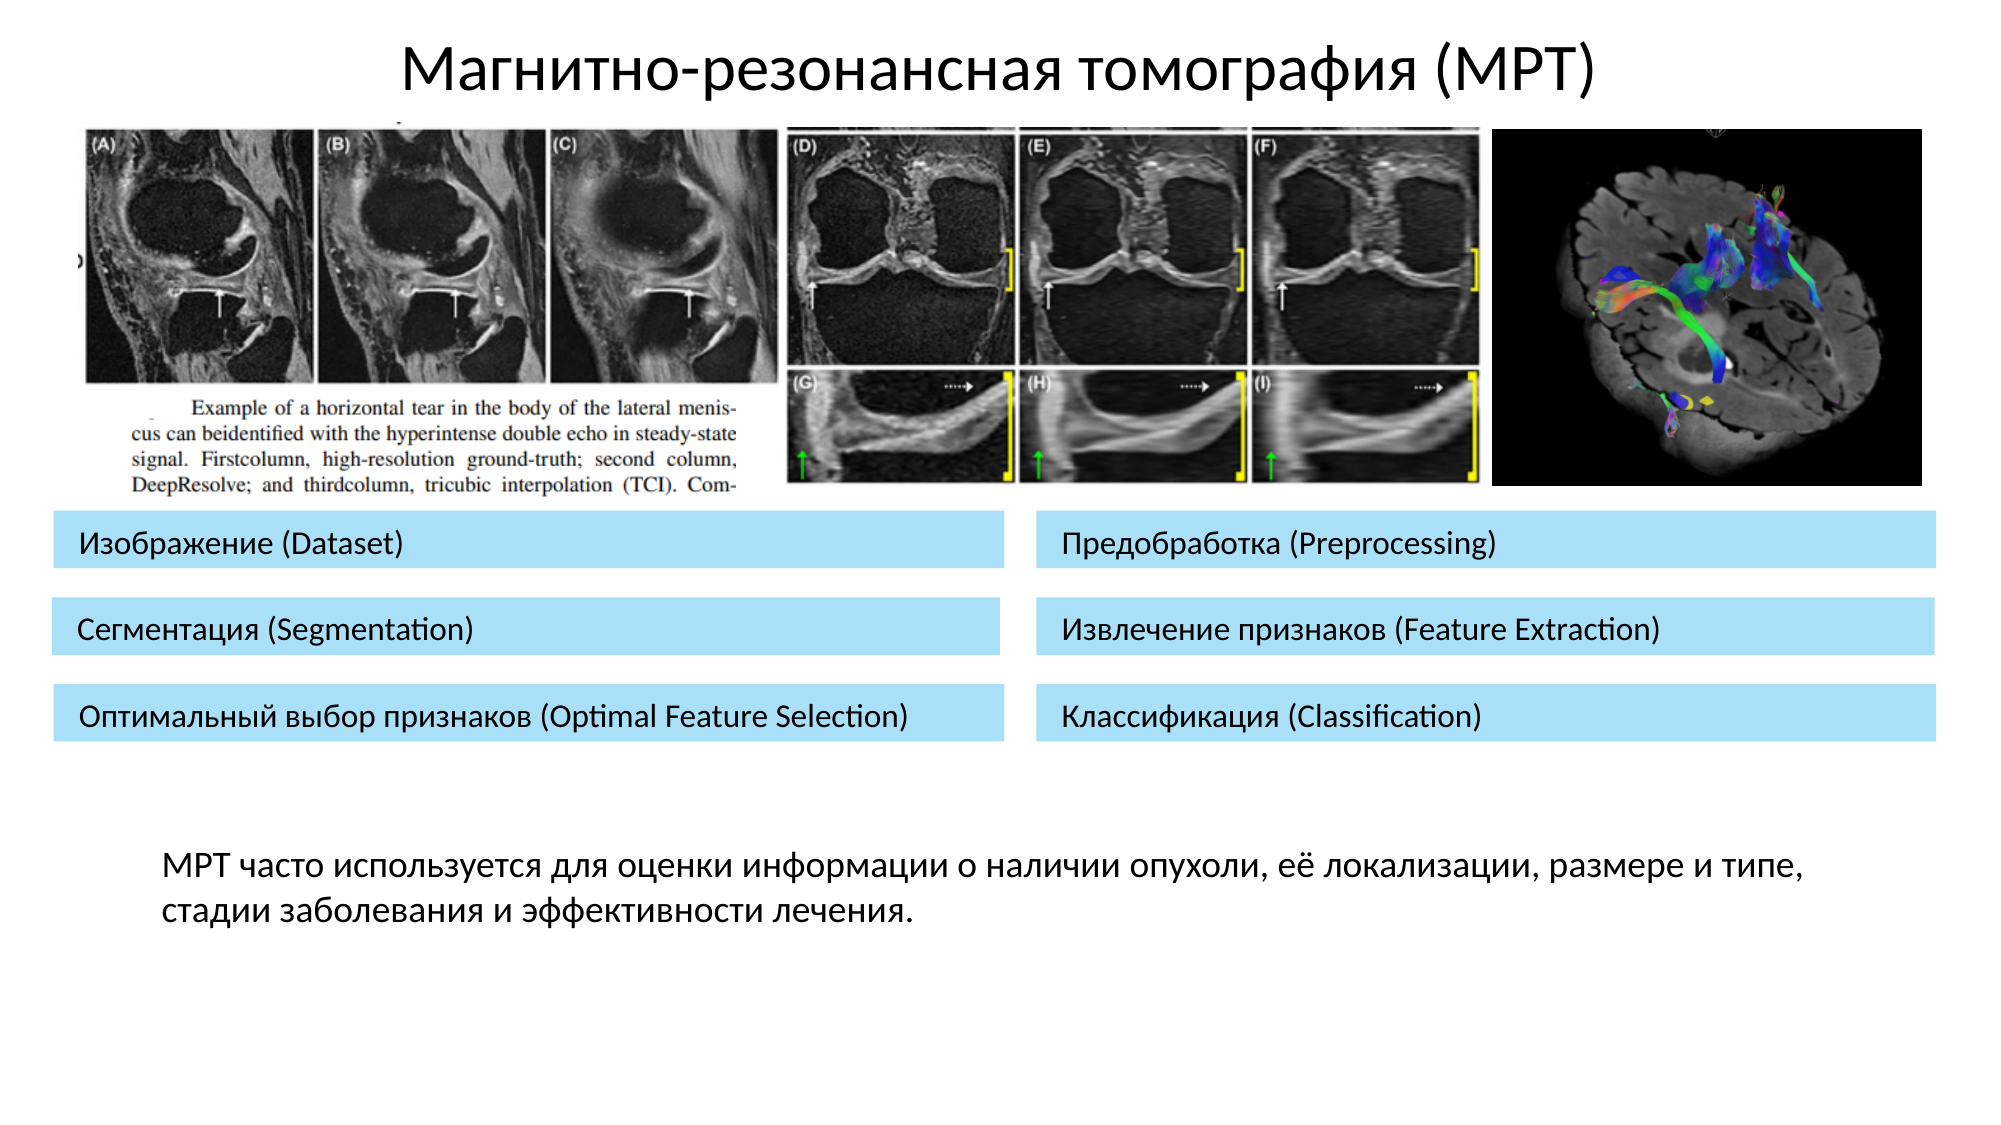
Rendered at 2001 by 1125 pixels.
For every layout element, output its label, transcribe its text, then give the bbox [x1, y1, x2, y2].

text_box Извлечение признаков (Feature Extraction) [1036, 597, 1935, 655]
text_box Магнитно-резонансная томография (МРТ) [385, 16, 1614, 111]
text_box Классификация (Classification) [1036, 684, 1937, 742]
text_box МРТ часто используется для оценки информации о наличии опухоли, её локализации, размере и типе, стадии заболевания и эффективности лечения. [146, 832, 1937, 938]
picture [784, 127, 1487, 486]
text_box Изображение (Dataset) [53, 510, 1005, 569]
text_box Сегментация (Segmentation) [51, 597, 1000, 655]
picture [1492, 129, 1922, 486]
picture [122, 393, 736, 498]
picture [78, 122, 779, 386]
text_box Оптимальный выбор признаков (Optimal Feature Selection) [53, 684, 1005, 742]
text_box Предобработка (Preprocessing) [1036, 510, 1937, 569]
